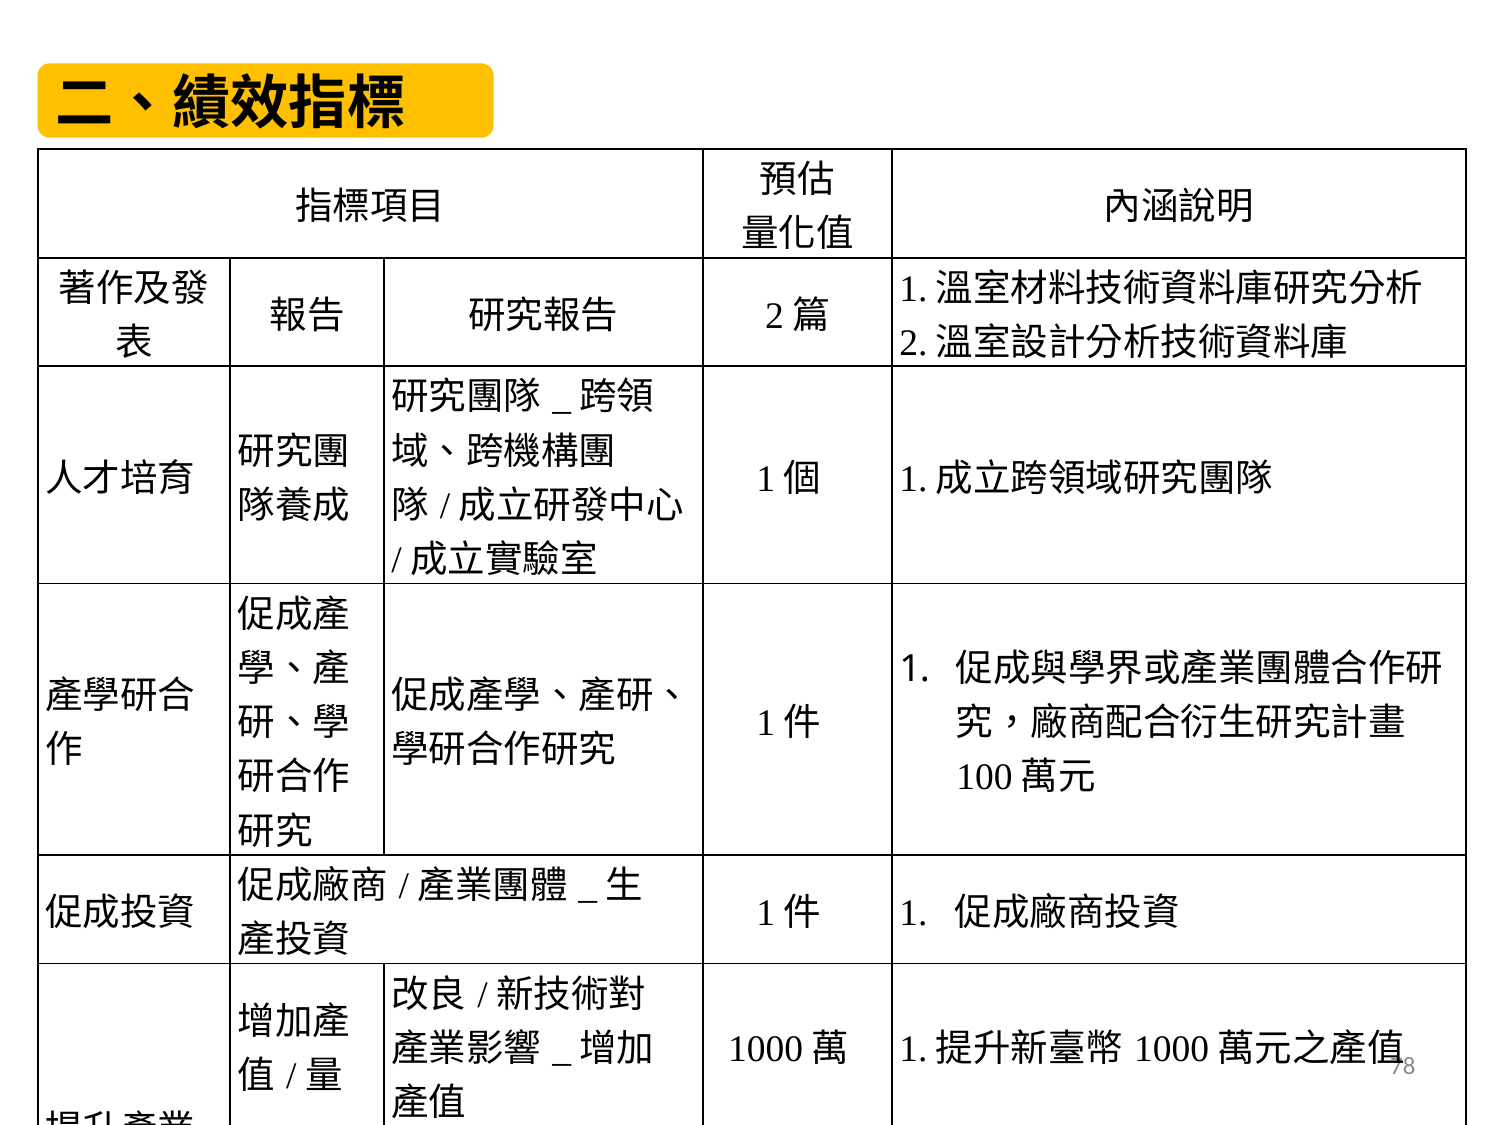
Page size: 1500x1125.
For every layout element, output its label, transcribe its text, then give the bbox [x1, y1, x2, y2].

table_cell 人才培育 [39, 367, 229, 583]
table_header 內涵說明 [893, 150, 1465, 257]
table_cell 2篇 [704, 259, 891, 365]
table_cell 促成產學、產研、學研合作研究 [231, 584, 383, 854]
table_cell 促成與學界或產業團體合作研究，廠商配合衍生研究計畫 100萬元 [893, 584, 1465, 854]
table_cell 1000萬 [704, 964, 891, 1125]
table_cell 1件 [704, 856, 891, 963]
table_header 指標項目 [39, 150, 702, 257]
table_cell 1.溫室材料技術資料庫研究分析 2.溫室設計分析技術資料庫 [893, 259, 1465, 365]
table_cell 1.成立跨領域研究團隊 [893, 367, 1465, 583]
table_header 預估 量化值 [704, 150, 891, 257]
table_cell 提升產業環境 [39, 964, 229, 1125]
text_box 二、績效指標 [35, 61, 496, 140]
table_cell 1. 促成廠商投資 [893, 856, 1465, 963]
table_cell 報告 [231, 259, 383, 365]
table_cell 著作及發表 [39, 259, 229, 365]
table_cell 1件 [704, 584, 891, 854]
table_cell 1.提升新臺幣1000萬元之產值 [893, 964, 1465, 1125]
table_cell 研究團隊_跨領域、跨機構團隊/成立研發中心/成立實驗室 [385, 367, 702, 583]
table_cell 促成投資 [39, 856, 229, 963]
table_cell 促成產學、產研、學研合作研究 [385, 584, 702, 854]
table_cell 產學研合作 [39, 584, 229, 854]
table_cell 1個 [704, 367, 891, 583]
table_cell 增加產值/量 [231, 964, 383, 1125]
table_cell 改良/新技術對產業影響_增加產值 [385, 964, 702, 1125]
table_cell 研究團隊養成 [231, 367, 383, 583]
table_cell 促成廠商/產業團體_生產投資 [231, 856, 702, 963]
table_cell 研究報告 [385, 259, 702, 365]
